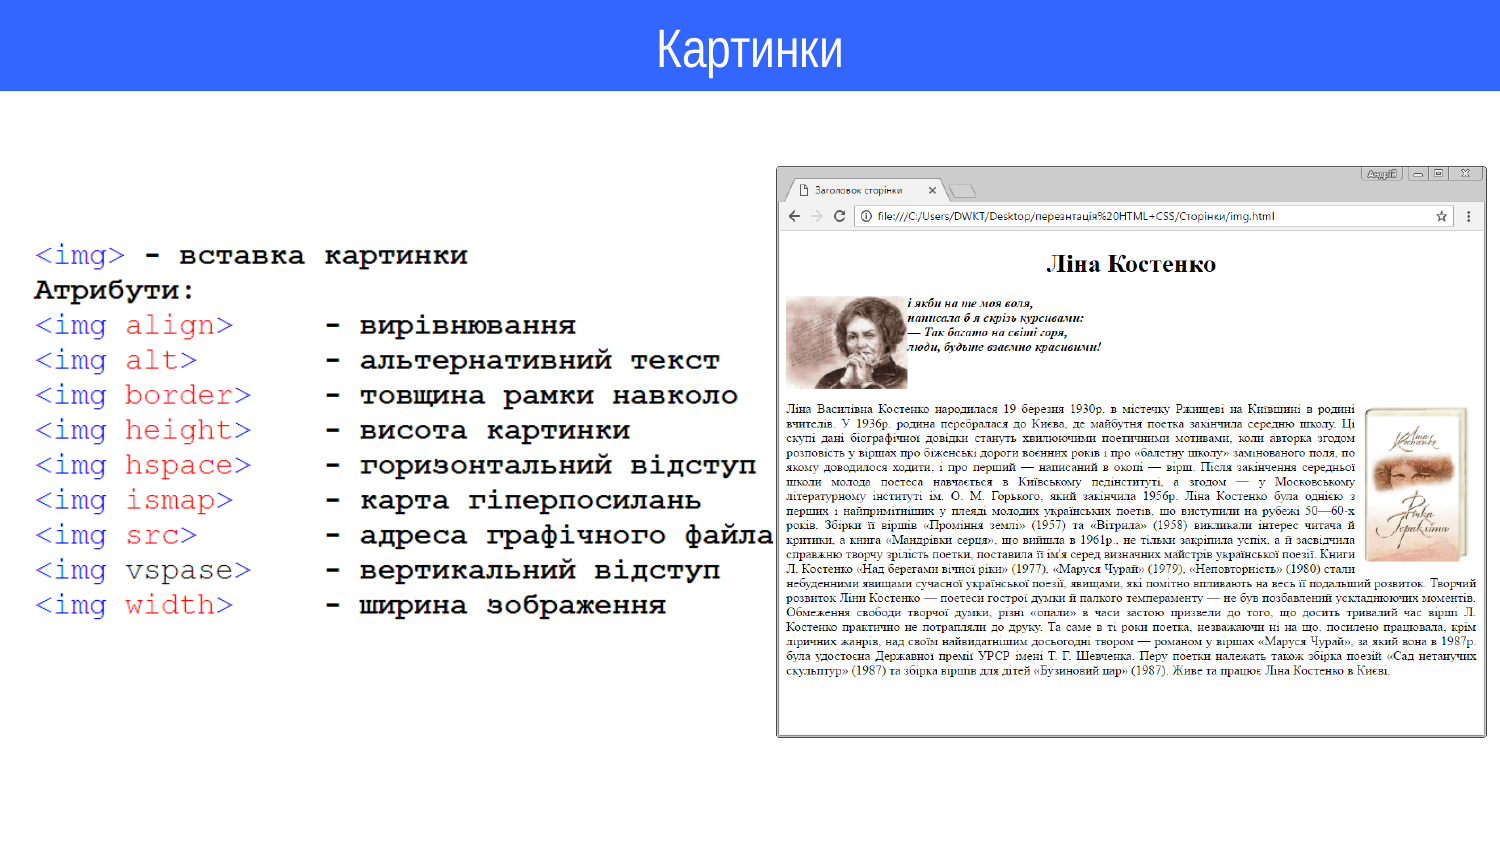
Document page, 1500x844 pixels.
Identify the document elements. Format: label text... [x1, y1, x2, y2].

title Картинки [0, 0, 1500, 92]
picture [17, 164, 1489, 742]
